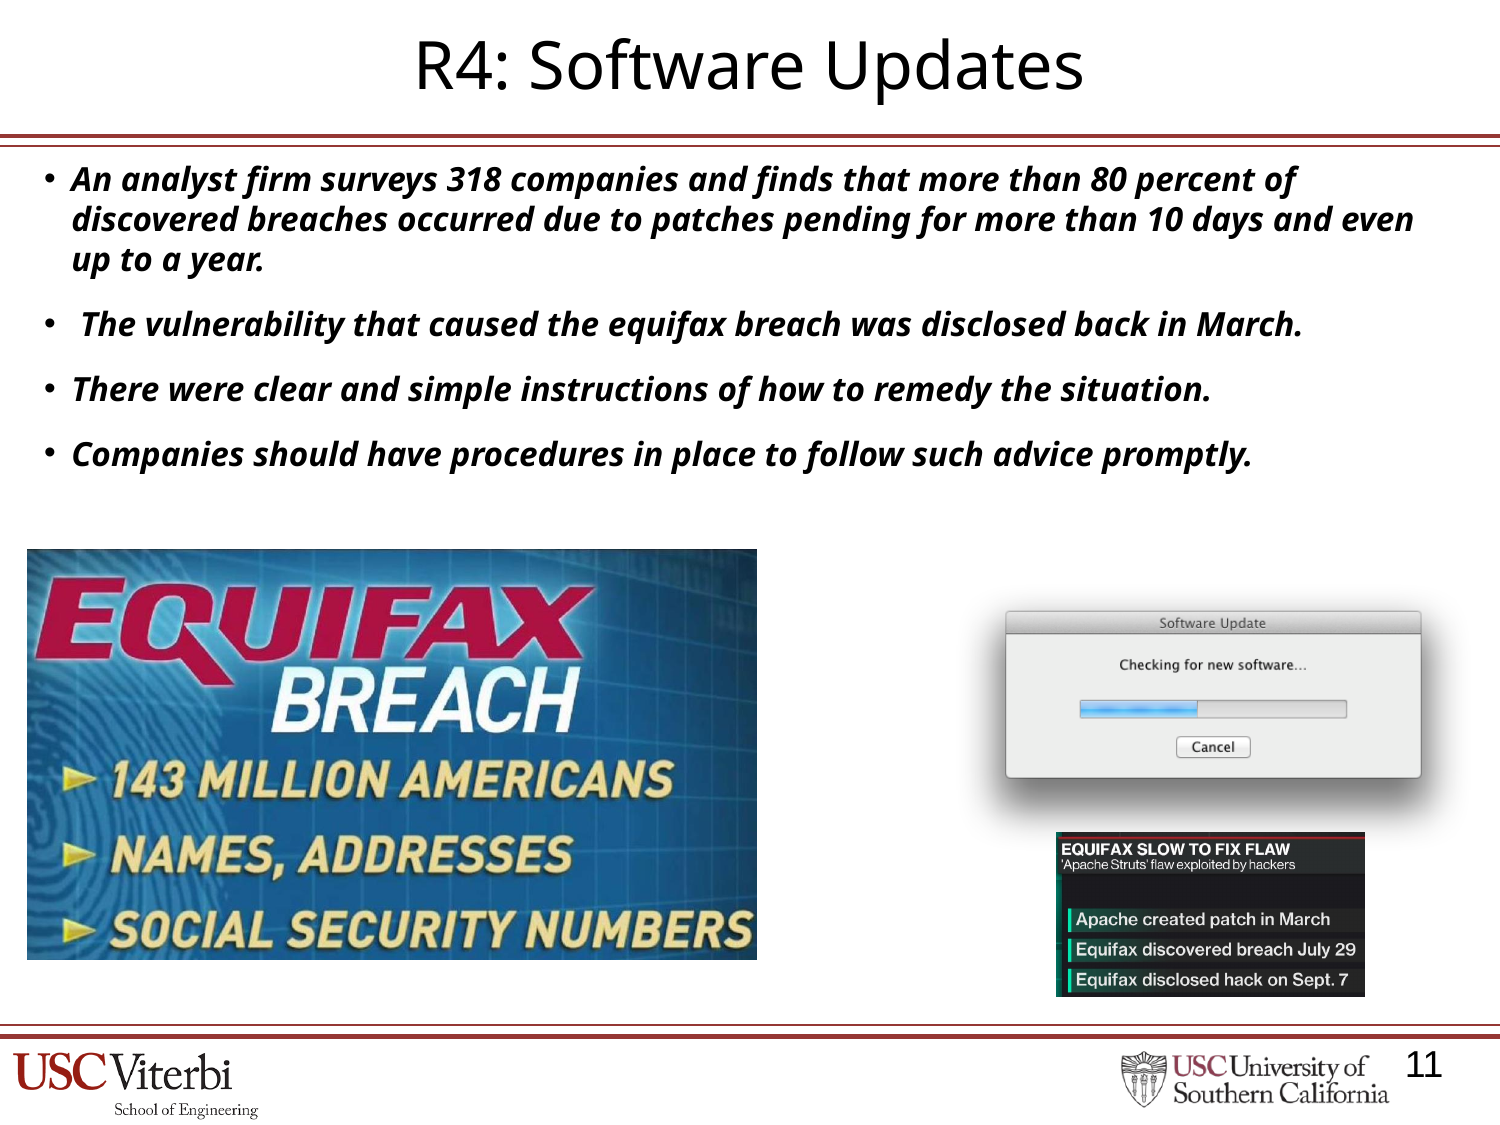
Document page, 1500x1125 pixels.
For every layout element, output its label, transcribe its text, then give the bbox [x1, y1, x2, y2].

picture [26, 549, 757, 960]
slide_number 11 [1389, 1019, 1480, 1106]
picture [0, 1046, 287, 1123]
picture [1100, 1042, 1422, 1124]
list An analyst firm surveys 318 companies and finds that more than 80 percent of discovered breaches occurred due to patches pending for more than 10 days and even up to a year. The vulnerability that caused the equifax breach was disclosed back in March. There were clear and simple instructions of how to remedy the situation. Companies should have procedures in place to follow such advice promptly. [0, 143, 1465, 537]
picture [947, 575, 1481, 997]
title R4: Software Updates [51, 0, 1449, 126]
